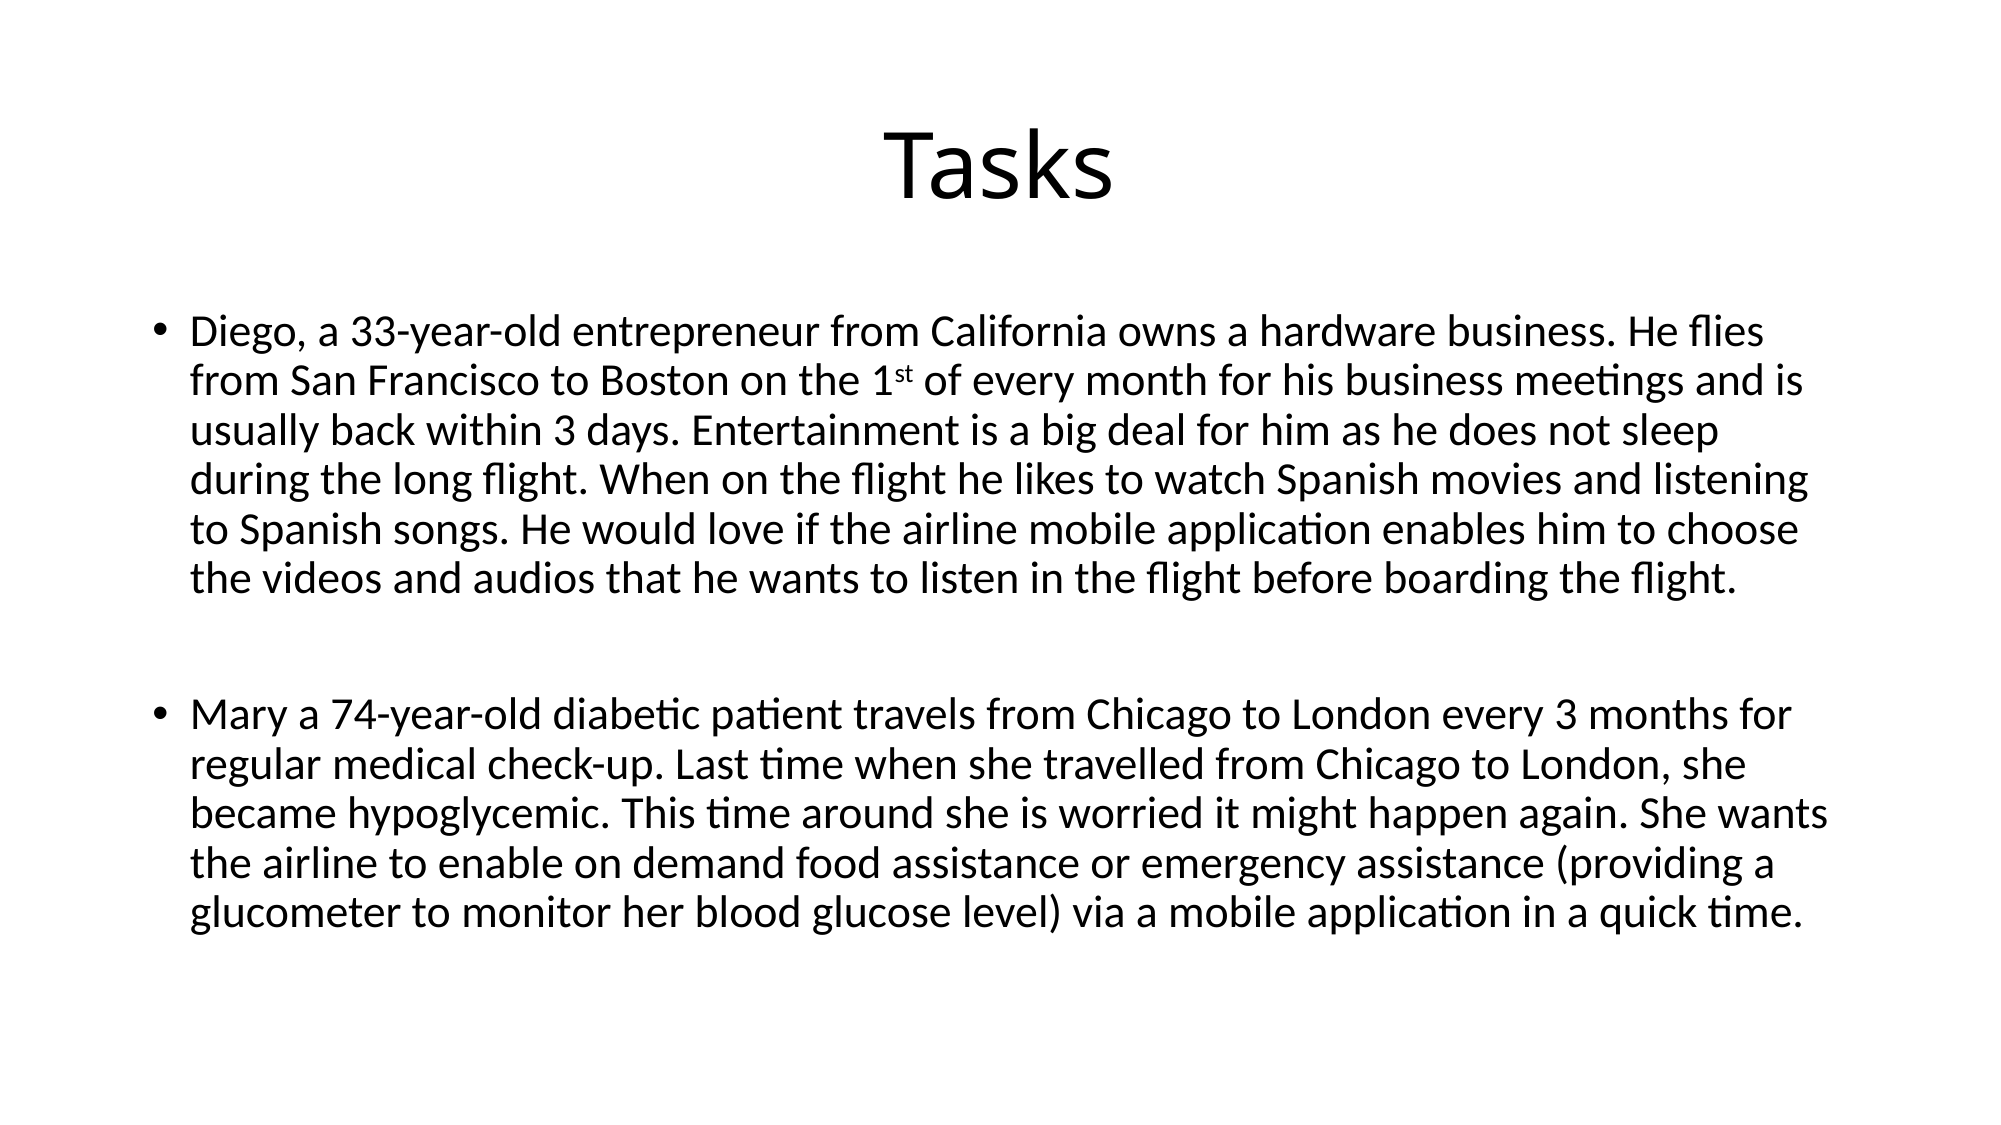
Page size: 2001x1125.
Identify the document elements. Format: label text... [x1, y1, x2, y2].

list Diego, a 33-year-old entrepreneur from California owns a hardware business. He flies from San Francisco to Boston on the 1st of every month for his business meetings and is usually back within 3 days. Entertainment is a big deal for him as he does not sleep during the long flight. When on the flight he likes to watch Spanish movies and listening to Spanish songs. He would love if the airline mobile application enables him to choose the videos and audios that he wants to listen in the flight before boarding the flight. Mary a 74-year-old diabetic patient travels from Chicago to London every 3 months for regular medical check-up. Last time when she travelled from Chicago to London, she became hypoglycemic. This time around she is worried it might happen again. She wants the airline to enable on demand food assistance or emergency assistance (providing a glucometer to monitor her blood glucose level) via a mobile application in a quick time. [137, 299, 1863, 1014]
title Tasks [137, 59, 1863, 278]
